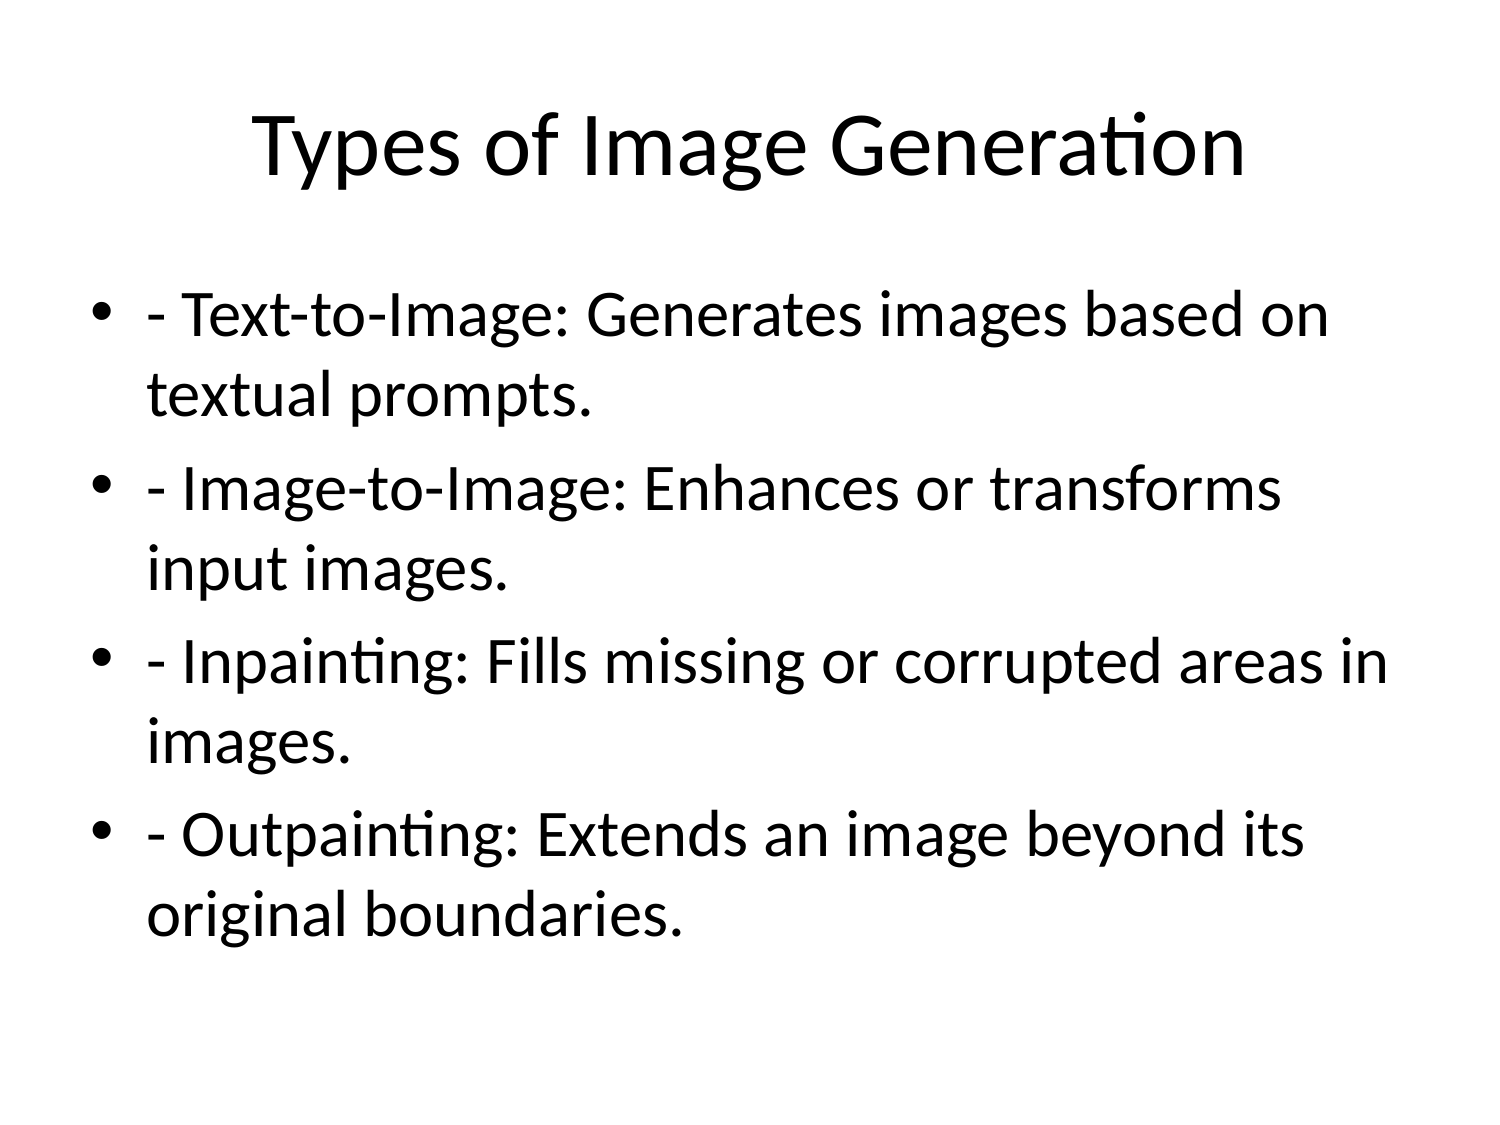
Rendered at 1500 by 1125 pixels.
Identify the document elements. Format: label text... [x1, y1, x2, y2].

title Types of Image Generation [75, 45, 1425, 233]
list - Text-to-Image: Generates images based on textual prompts. - Image-to-Image: Enhances or transforms input images. - Inpainting: Fills missing or corrupted areas in images. - Outpainting: Extends an image beyond its original boundaries. [75, 262, 1425, 1005]
